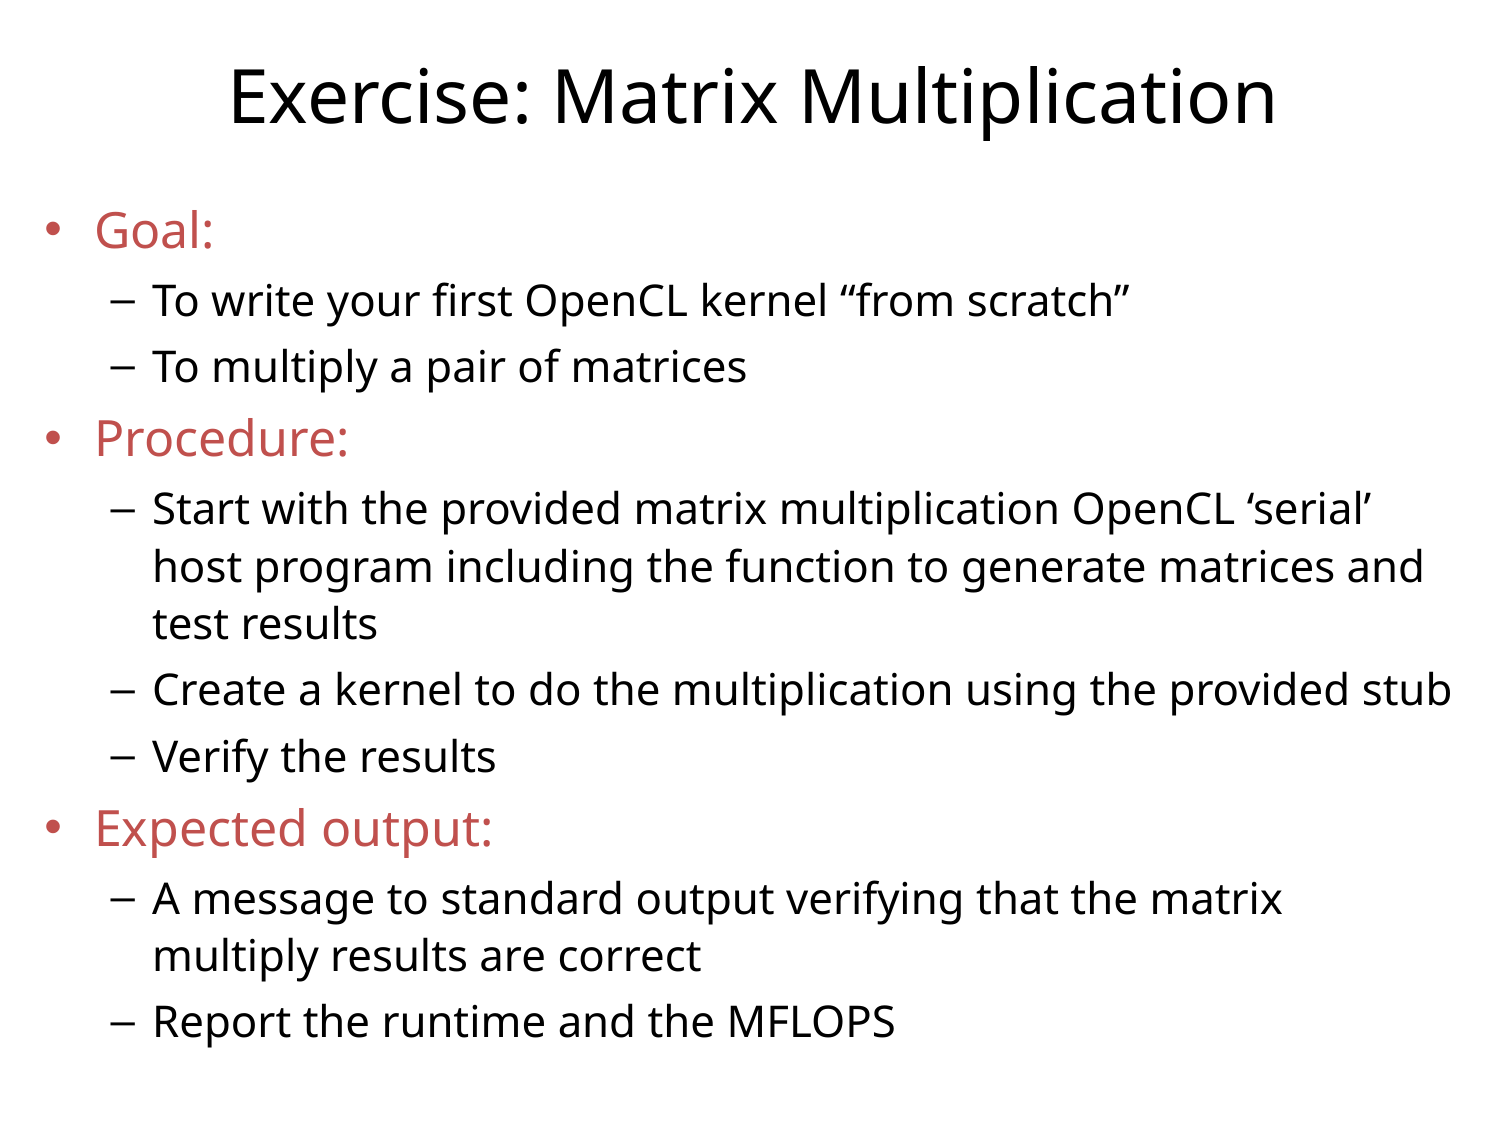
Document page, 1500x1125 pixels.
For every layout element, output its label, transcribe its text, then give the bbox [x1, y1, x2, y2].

title Exercise: Matrix Multiplication [5, 0, 1500, 188]
list Goal: To write your first OpenCL kernel “from scratch” To multiply a pair of matrices Procedure: Start with the provided matrix multiplication OpenCL ‘serial’ host program including the function to generate matrices and test results Create a kernel to do the multiplication using the provided stub Verify the results Expected output: A message to standard output verifying that the matrix multiply results are correct Report the runtime and the MFLOPS [29, 184, 1471, 1094]
